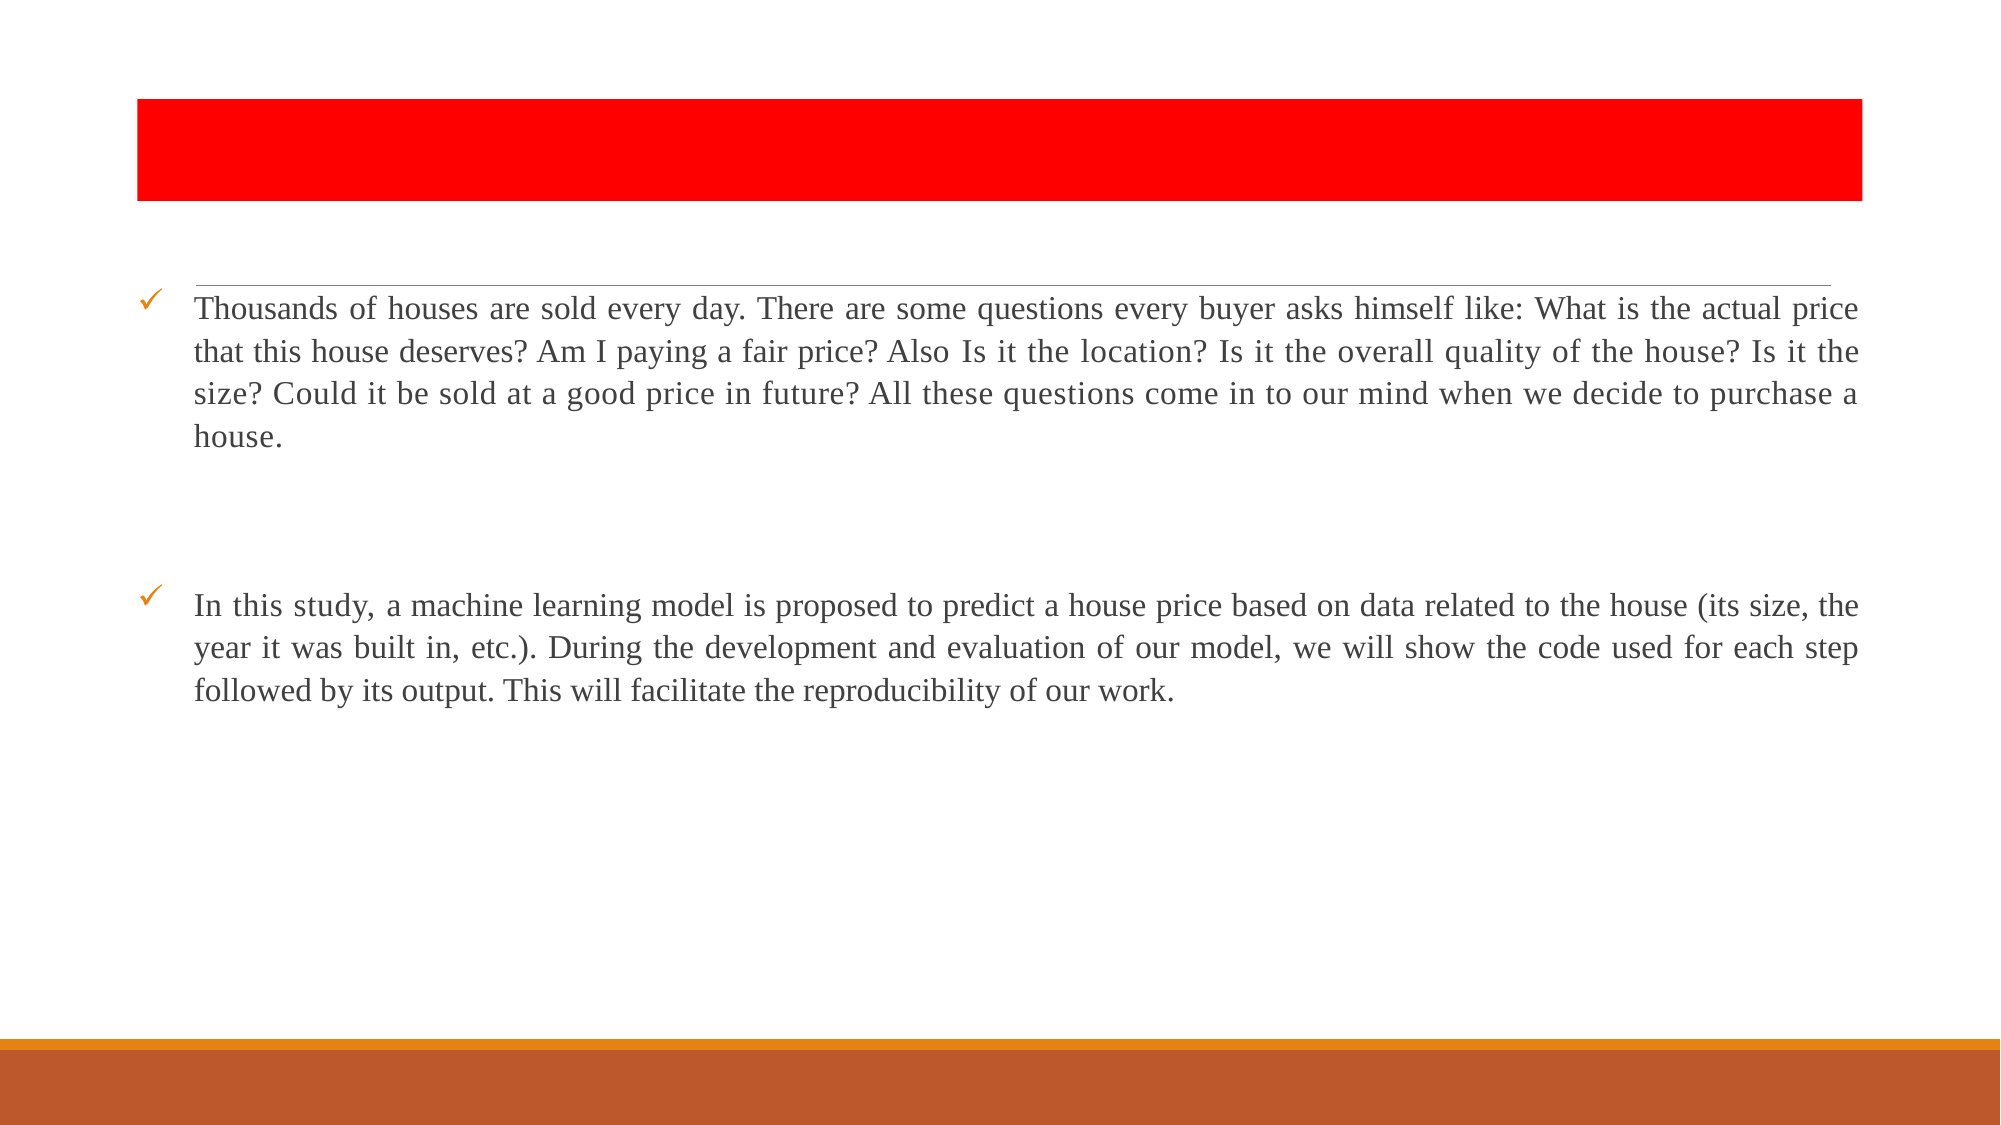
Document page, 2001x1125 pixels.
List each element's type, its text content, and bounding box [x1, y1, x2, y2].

list Thousands of houses are sold every day. There are some questions every buyer asks himself like: What is the actual price that this house deserves? Am I paying a fair price? Also Is it the location? Is it the overall quality of the house? Is it the size? Could it be sold at a good price in future? All these questions come in to our mind when we decide to purchase a house. In this study, a machine learning model is proposed to predict a house price based on data related to the house (its size, the year it was built in, etc.). During the development and evaluation of our model, we will show the code used for each step followed by its output. This will facilitate the reproducibility of our work. [137, 276, 1863, 990]
title Introduction [137, 99, 1863, 201]
